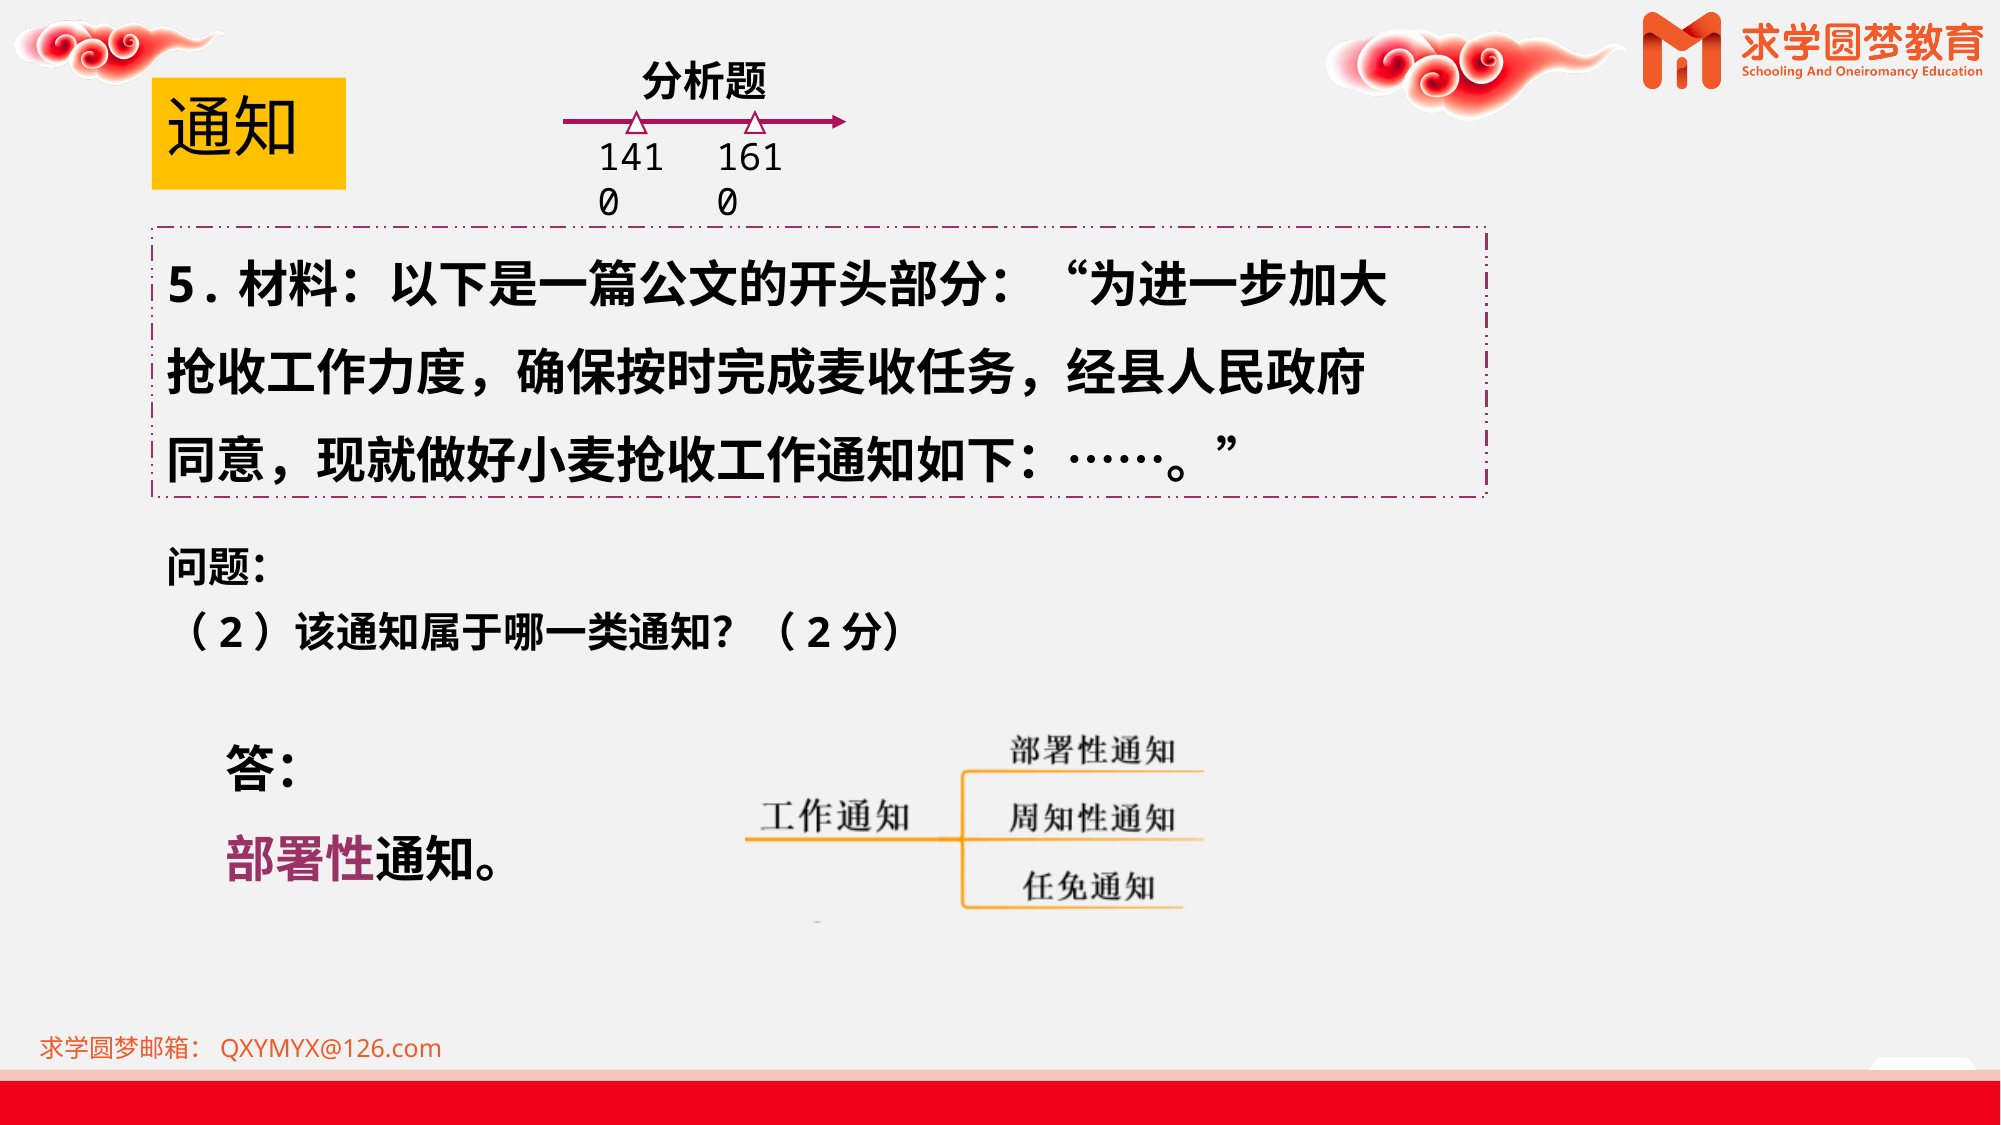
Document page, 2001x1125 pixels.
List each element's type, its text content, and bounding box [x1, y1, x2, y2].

picture [1304, 0, 2000, 134]
list 5.材料：以下是一篇公文的开头部分：“为进一步加大 抢收工作力度，确保按时完成麦收任务，经县人民政府 同意，现就做好小麦抢收工作通知如下：……。” [151, 227, 1487, 498]
picture [745, 700, 1291, 923]
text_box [562, 47, 847, 187]
picture [0, 0, 248, 95]
text_box 问题： （2）该通知属于哪一类通知？（2分） [151, 518, 957, 664]
title 通知 [151, 77, 346, 190]
text_box 答： 部署性通知。 [210, 700, 745, 895]
